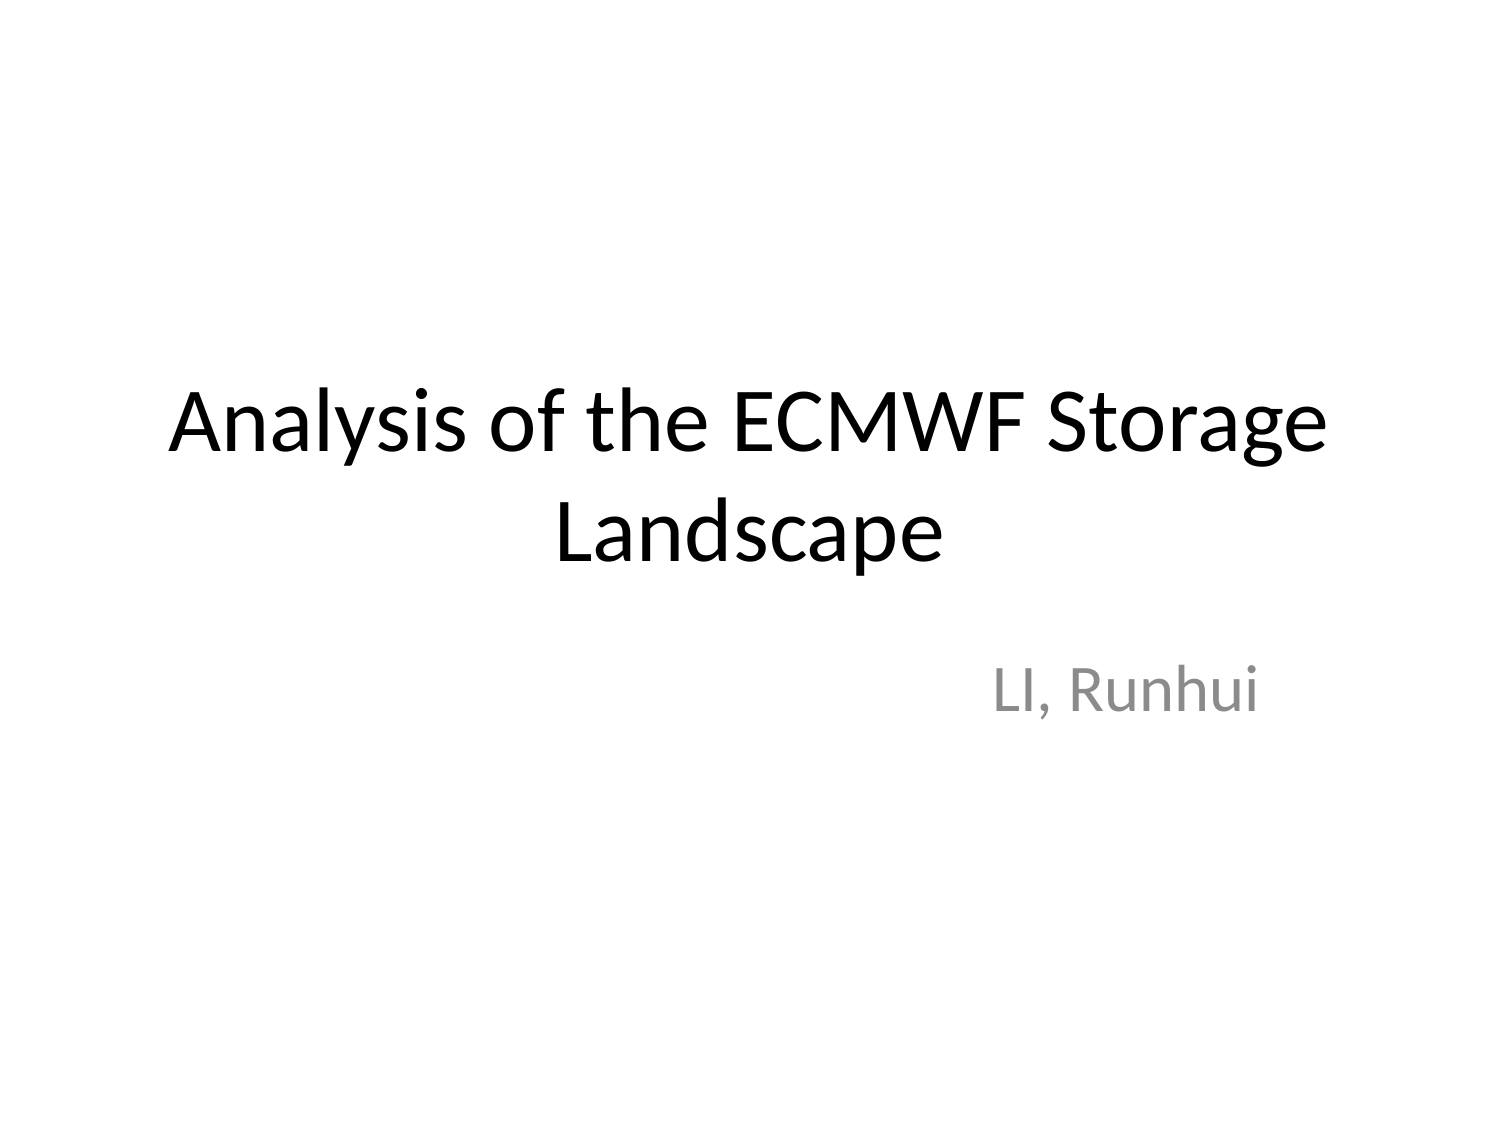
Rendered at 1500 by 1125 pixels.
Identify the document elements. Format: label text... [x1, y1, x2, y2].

title Analysis of the ECMWF Storage Landscape [112, 349, 1388, 591]
subtitle LI, Runhui [225, 637, 1275, 925]
